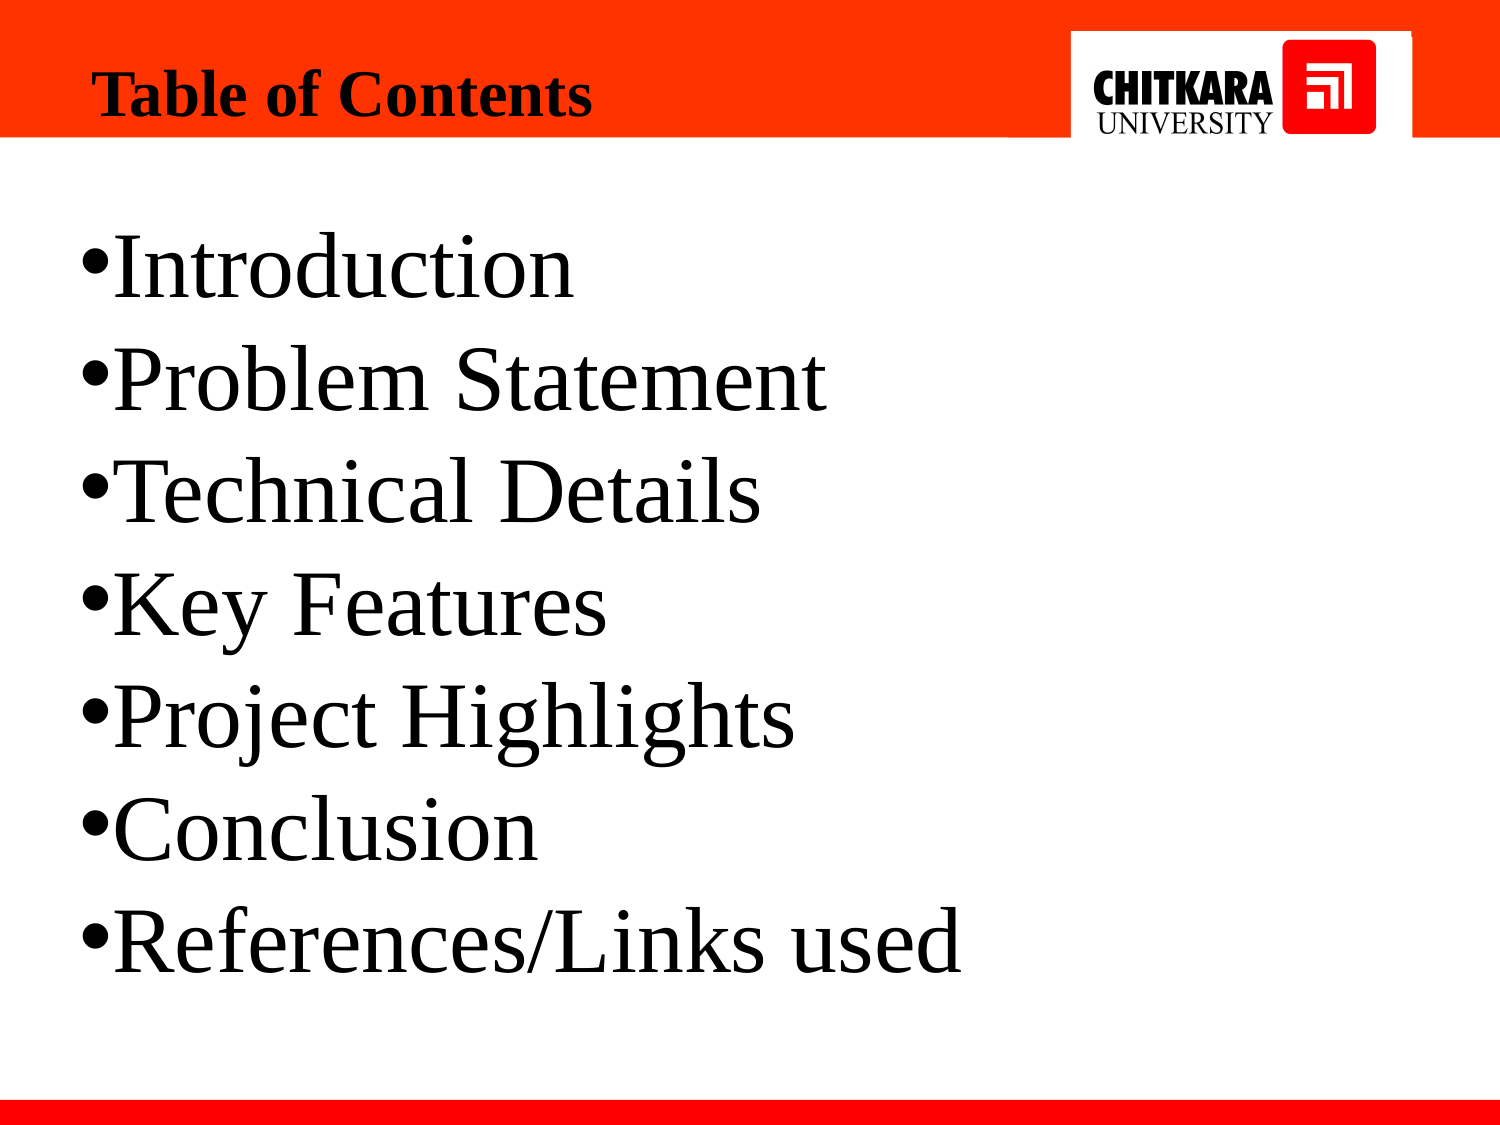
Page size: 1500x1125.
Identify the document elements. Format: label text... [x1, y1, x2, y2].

text_box Introduction Problem Statement Technical Details Key Features Project Highlights Conclusion References/Links used [64, 196, 1199, 999]
picture [1074, 37, 1391, 138]
text_box Table of Contents [76, 42, 963, 138]
